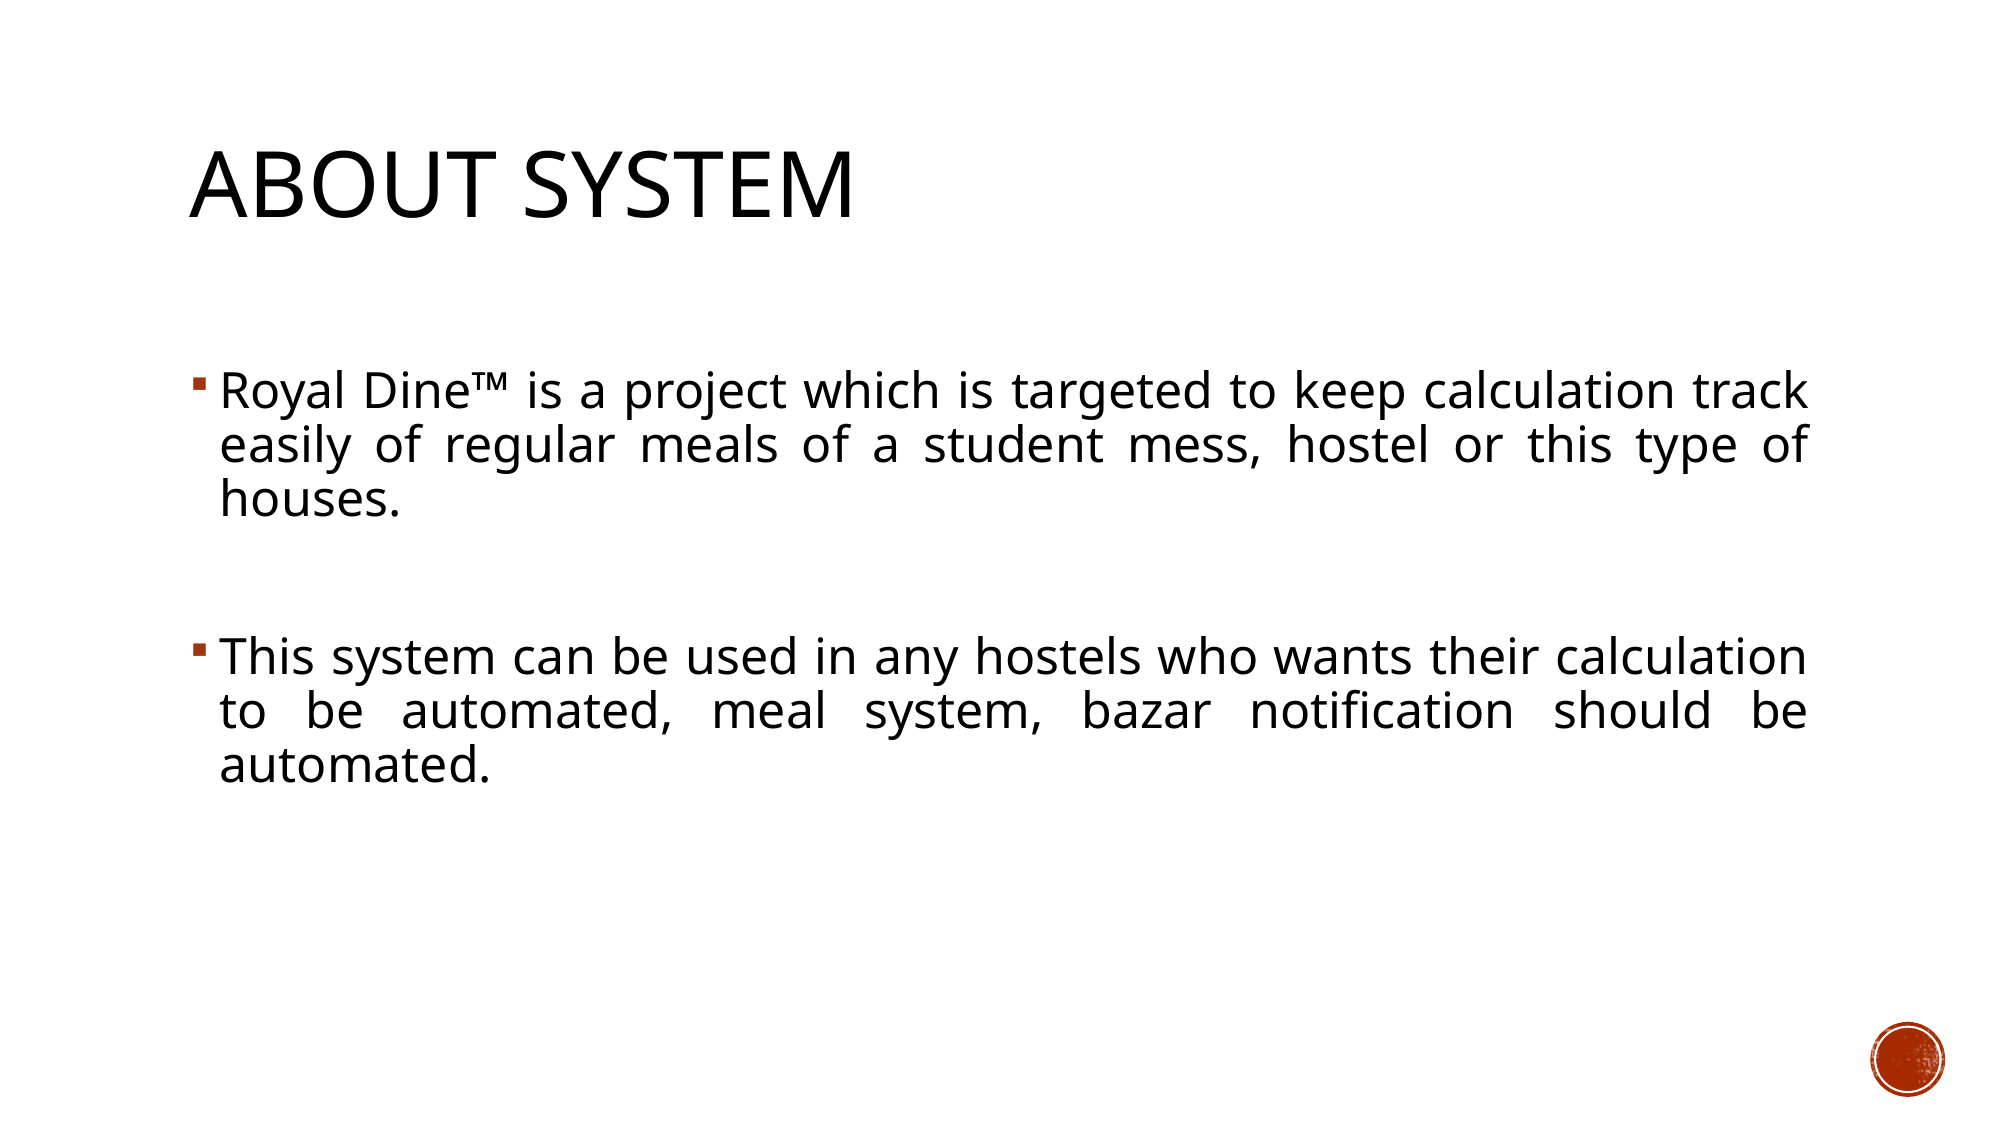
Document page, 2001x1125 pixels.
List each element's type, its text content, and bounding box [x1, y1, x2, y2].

list Royal Dine™ is a project which is targeted to keep calculation track easily of regular meals of a student mess, hostel or this type of houses. This system can be used in any hostels who wants their calculation to be automated, meal system, bazar notification should be automated. [174, 273, 1825, 938]
title About System [174, 120, 1825, 255]
